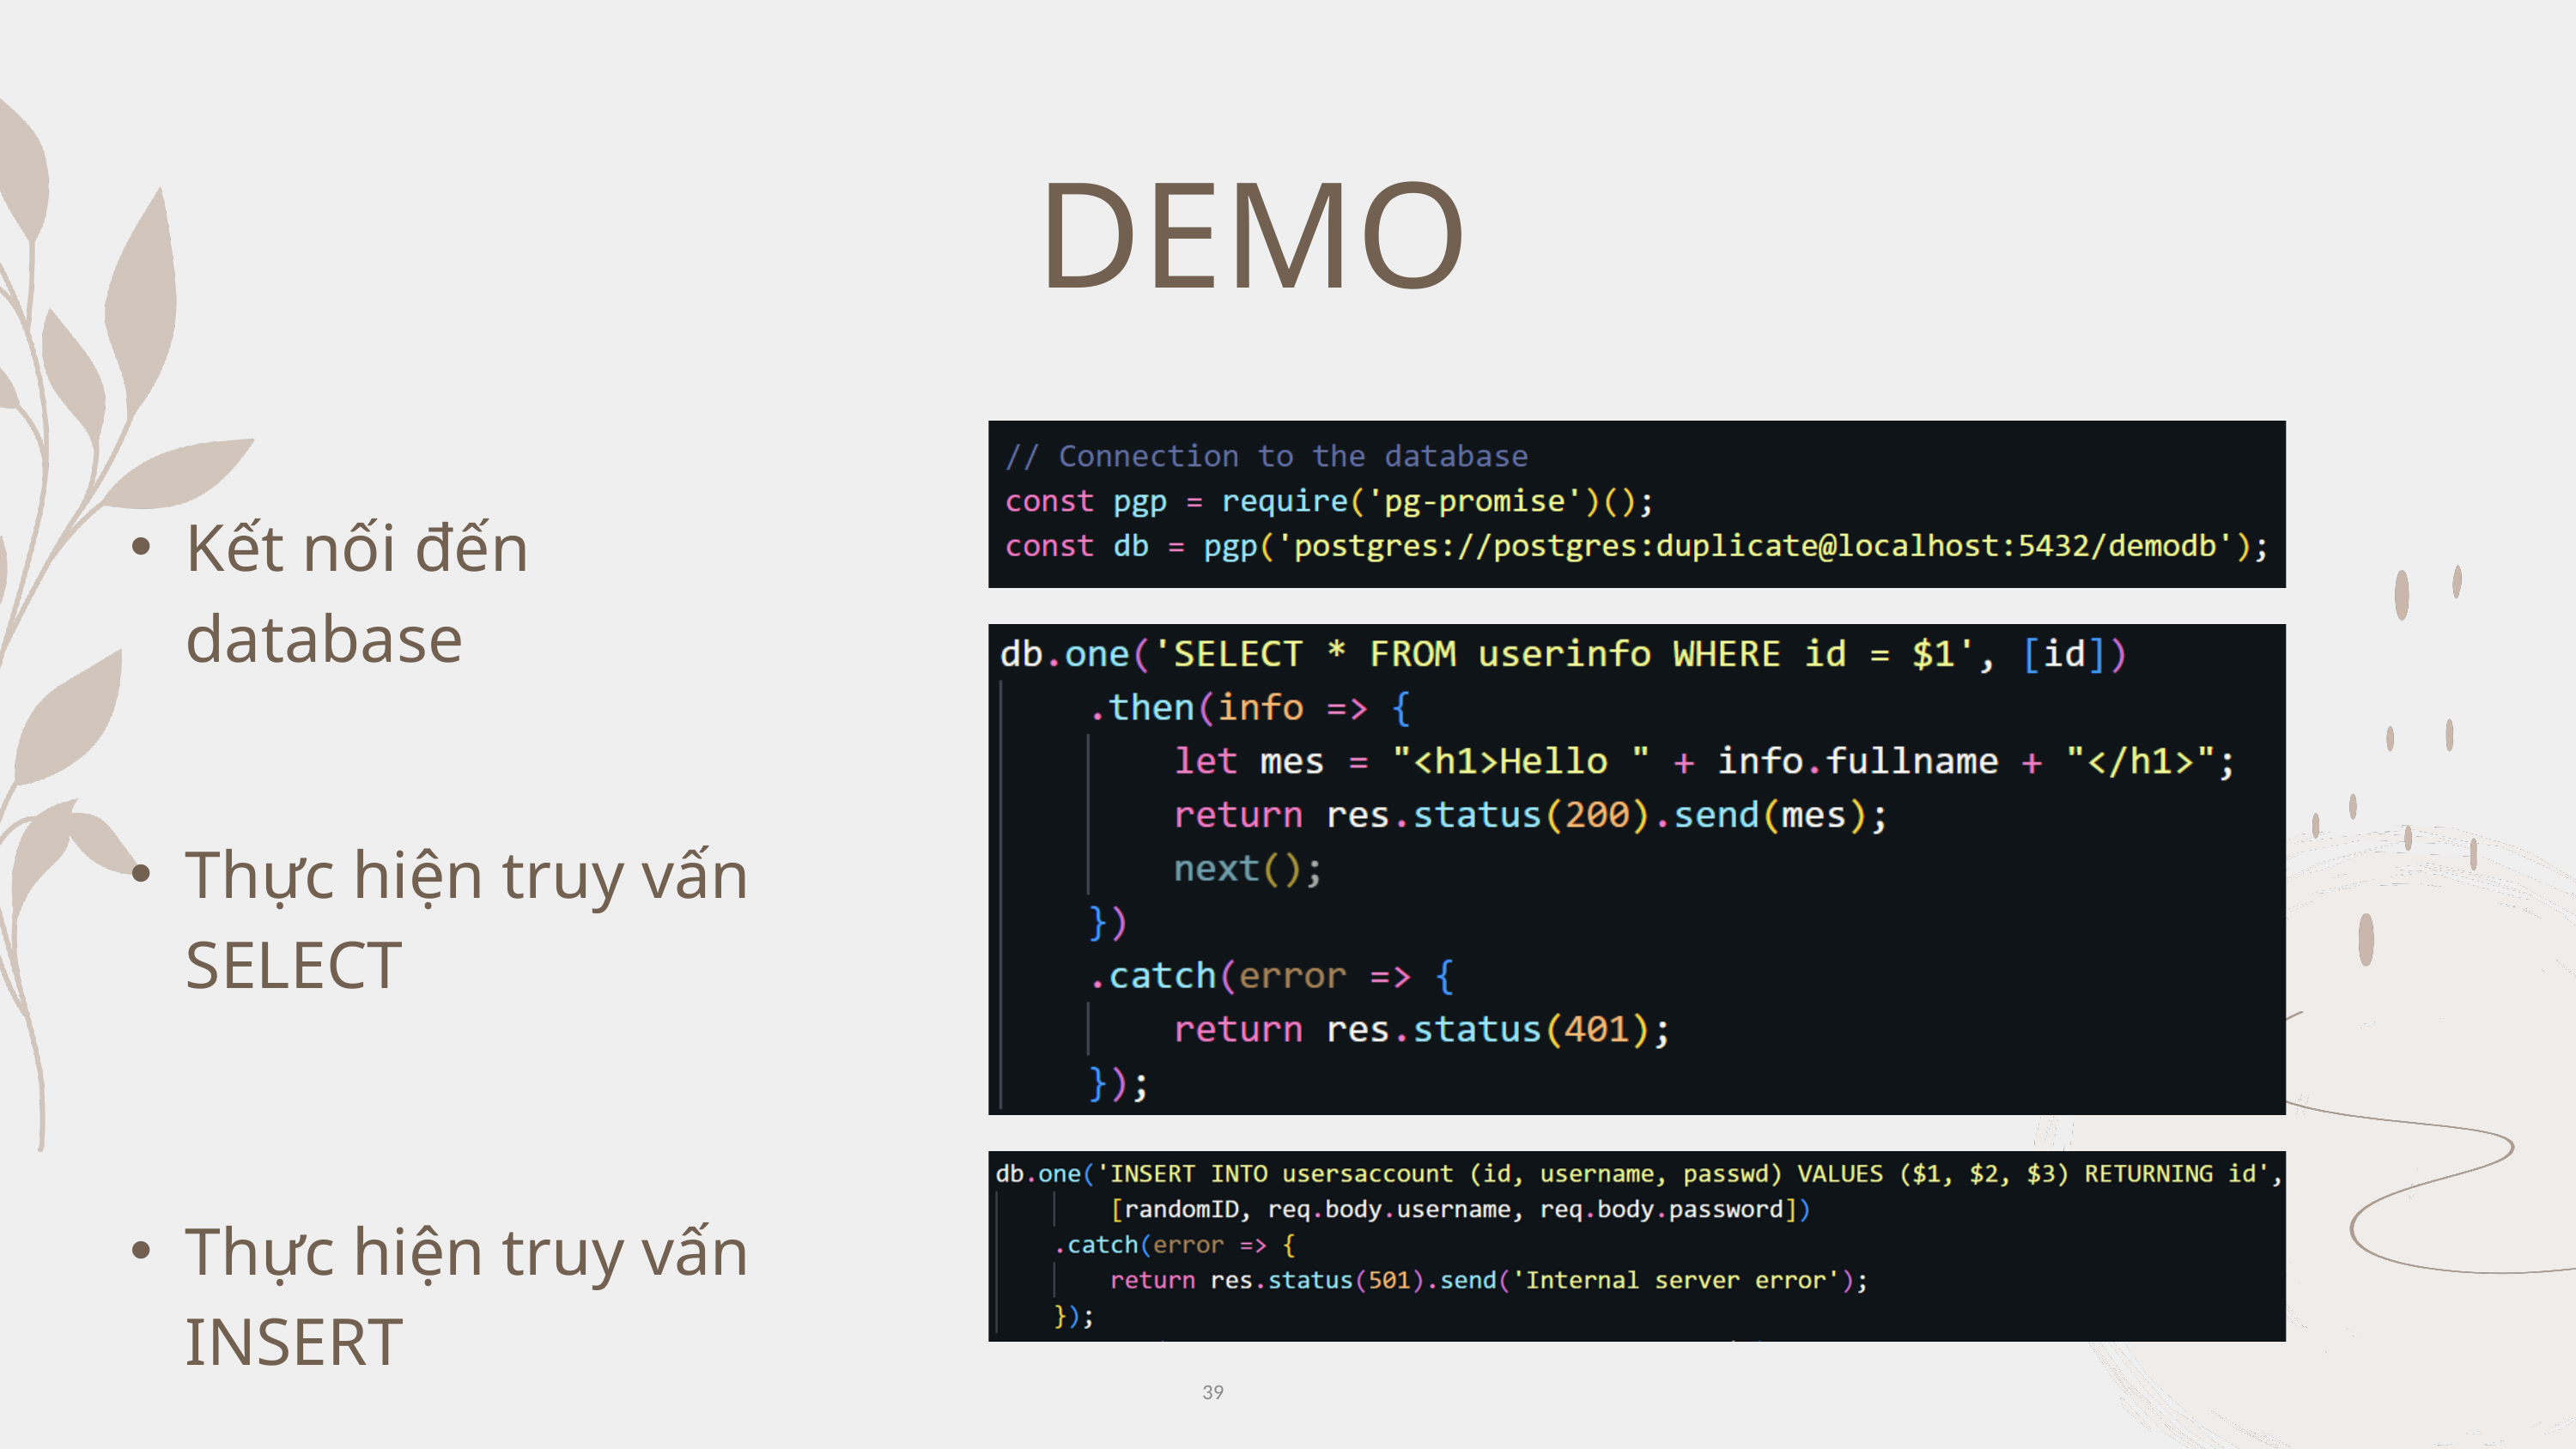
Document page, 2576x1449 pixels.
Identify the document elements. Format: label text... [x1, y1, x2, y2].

text_box Thực hiện truy vấn INSERT [75, 1197, 937, 1379]
text_box [0, 41, 255, 1152]
text_box Kết nối đến database [75, 494, 797, 676]
text_box [988, 1151, 1932, 1342]
text_box DEMO [936, 112, 1570, 318]
text_box Thực hiện truy vấn SELECT [75, 821, 937, 1002]
text_box [988, 421, 2287, 589]
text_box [1936, 650, 2576, 1449]
text_box [988, 624, 2287, 1115]
slide_number 39 [936, 1365, 1237, 1417]
picture [2275, 556, 2477, 650]
